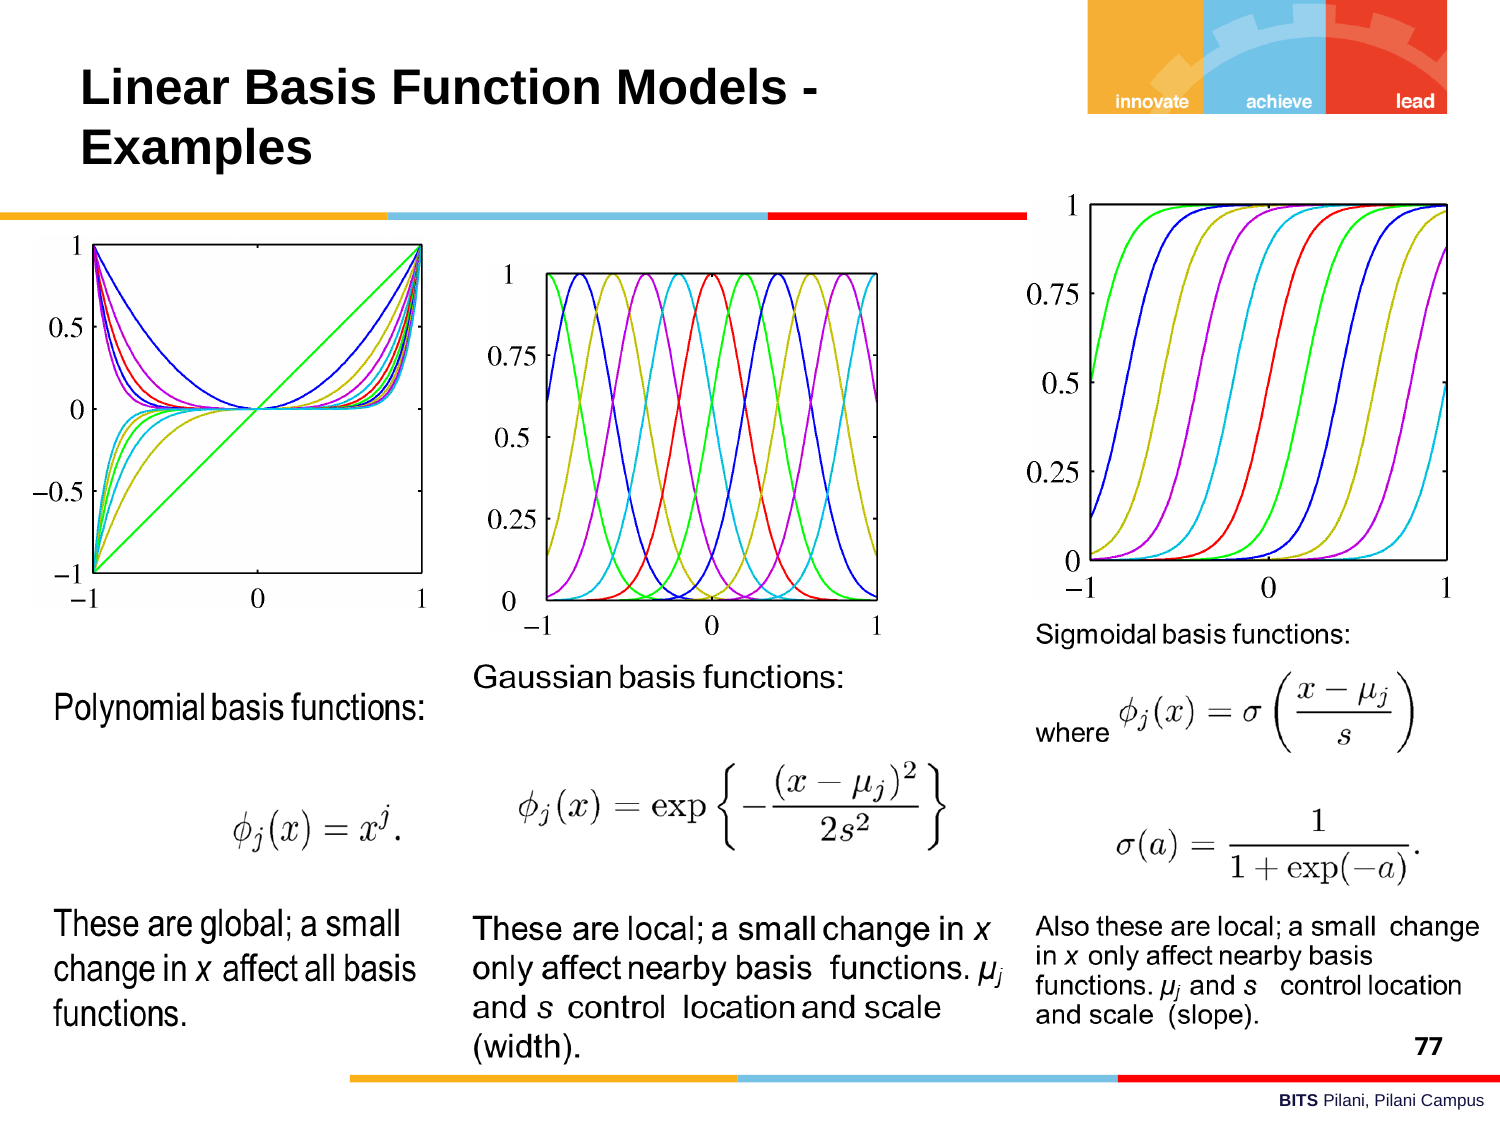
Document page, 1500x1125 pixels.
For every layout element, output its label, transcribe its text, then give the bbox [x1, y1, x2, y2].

picture [1027, 194, 1451, 598]
picture [32, 607, 1496, 1085]
picture [488, 263, 882, 636]
picture [1087, 0, 1448, 114]
slide_number 77 [1399, 1023, 1500, 1072]
title Linear Basis Function Models - Examples [64, 45, 1069, 185]
picture [33, 235, 426, 609]
